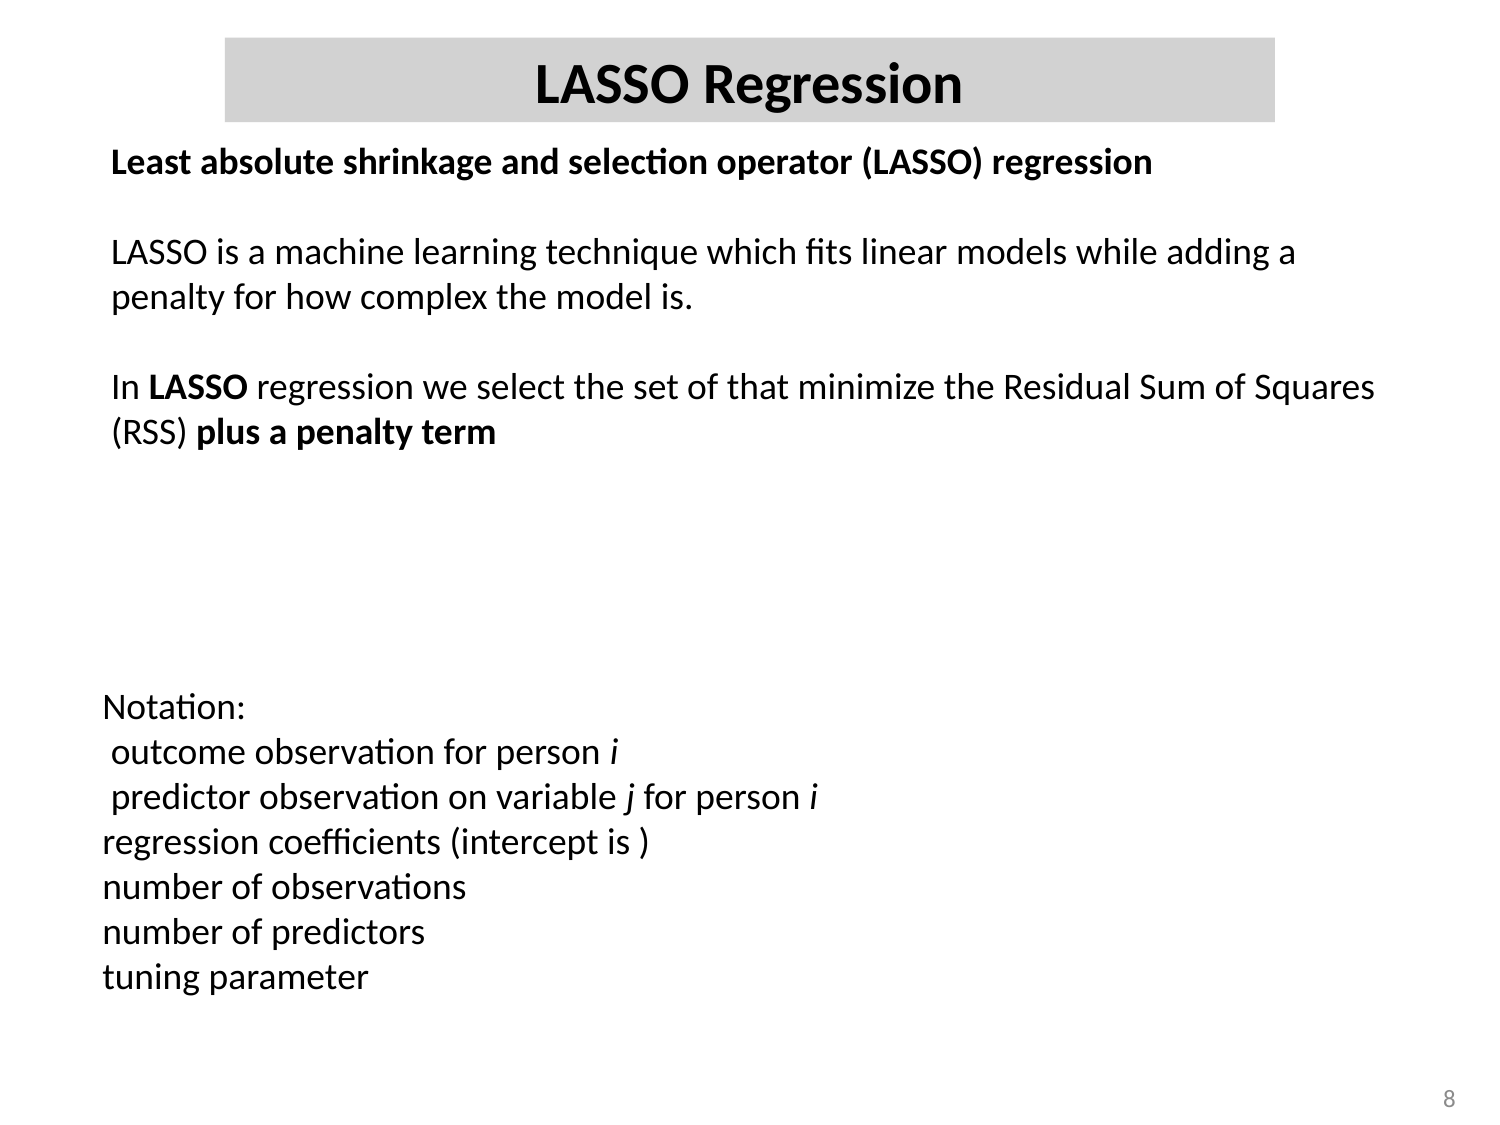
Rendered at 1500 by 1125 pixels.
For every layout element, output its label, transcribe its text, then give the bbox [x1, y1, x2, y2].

text_box LASSO Regression [224, 37, 1275, 123]
slide_number 8 [1120, 1067, 1471, 1125]
